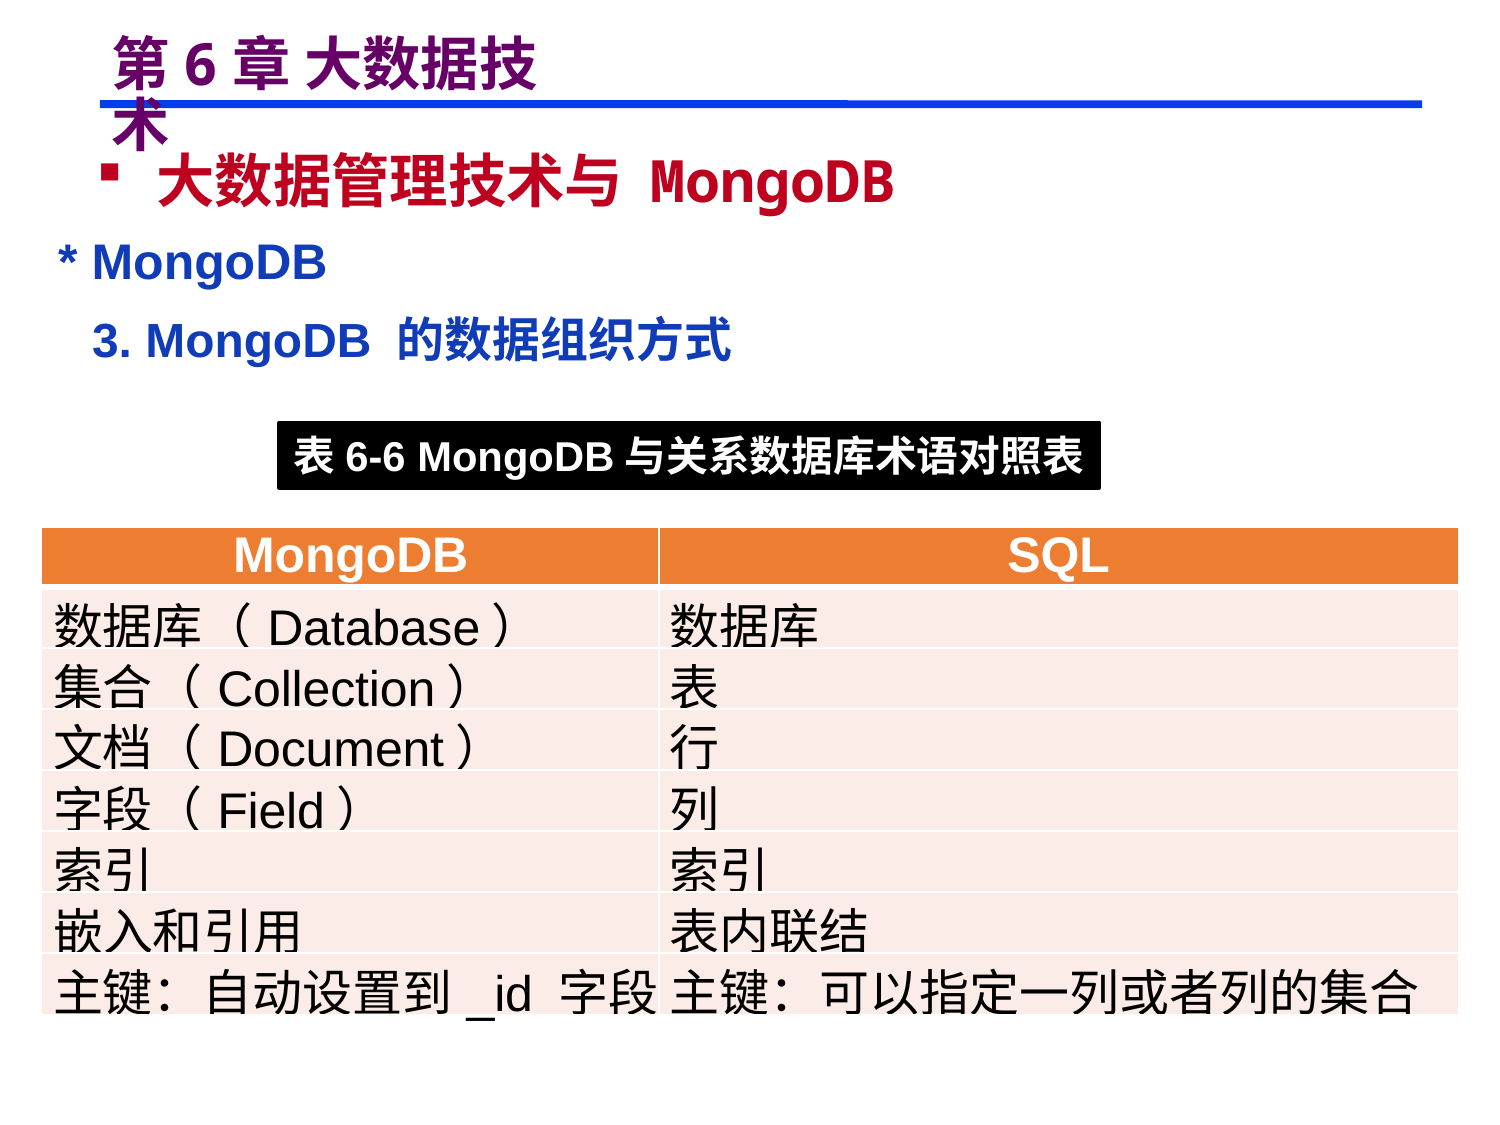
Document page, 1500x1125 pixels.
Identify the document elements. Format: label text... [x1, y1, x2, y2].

title 第6章 大数据技术 [100, 32, 593, 136]
table_cell 表内联结 [660, 893, 1458, 952]
text_box 大数据管理技术与 MongoDB [81, 136, 942, 219]
table_cell 数据库（Database） [42, 590, 658, 647]
table_cell 索引 [660, 832, 1458, 891]
table_header MongoDB [42, 528, 658, 584]
table_header SQL [660, 528, 1458, 584]
table_cell 文档（Document） [42, 710, 658, 769]
table_cell 索引 [42, 832, 658, 891]
text_box 3. MongoDB 的数据组织方式 [24, 301, 1480, 390]
table_cell 表 [660, 649, 1458, 708]
table_cell 数据库 [660, 590, 1458, 647]
table_cell 集合（Collection） [42, 649, 658, 708]
table_cell 行 [660, 710, 1458, 769]
table_cell 列 [660, 771, 1458, 830]
text_box * MongoDB [15, 221, 1173, 289]
table_cell 主键：可以指定一列或者列的集合 [660, 954, 1458, 1014]
text_box 表6-6 MongoDB与关系数据库术语对照表 [277, 421, 1101, 490]
table_cell 字段（Field） [42, 771, 658, 830]
table_cell 嵌入和引用 [42, 893, 658, 952]
table_cell 主键：自动设置到_id 字段 [42, 954, 658, 1014]
